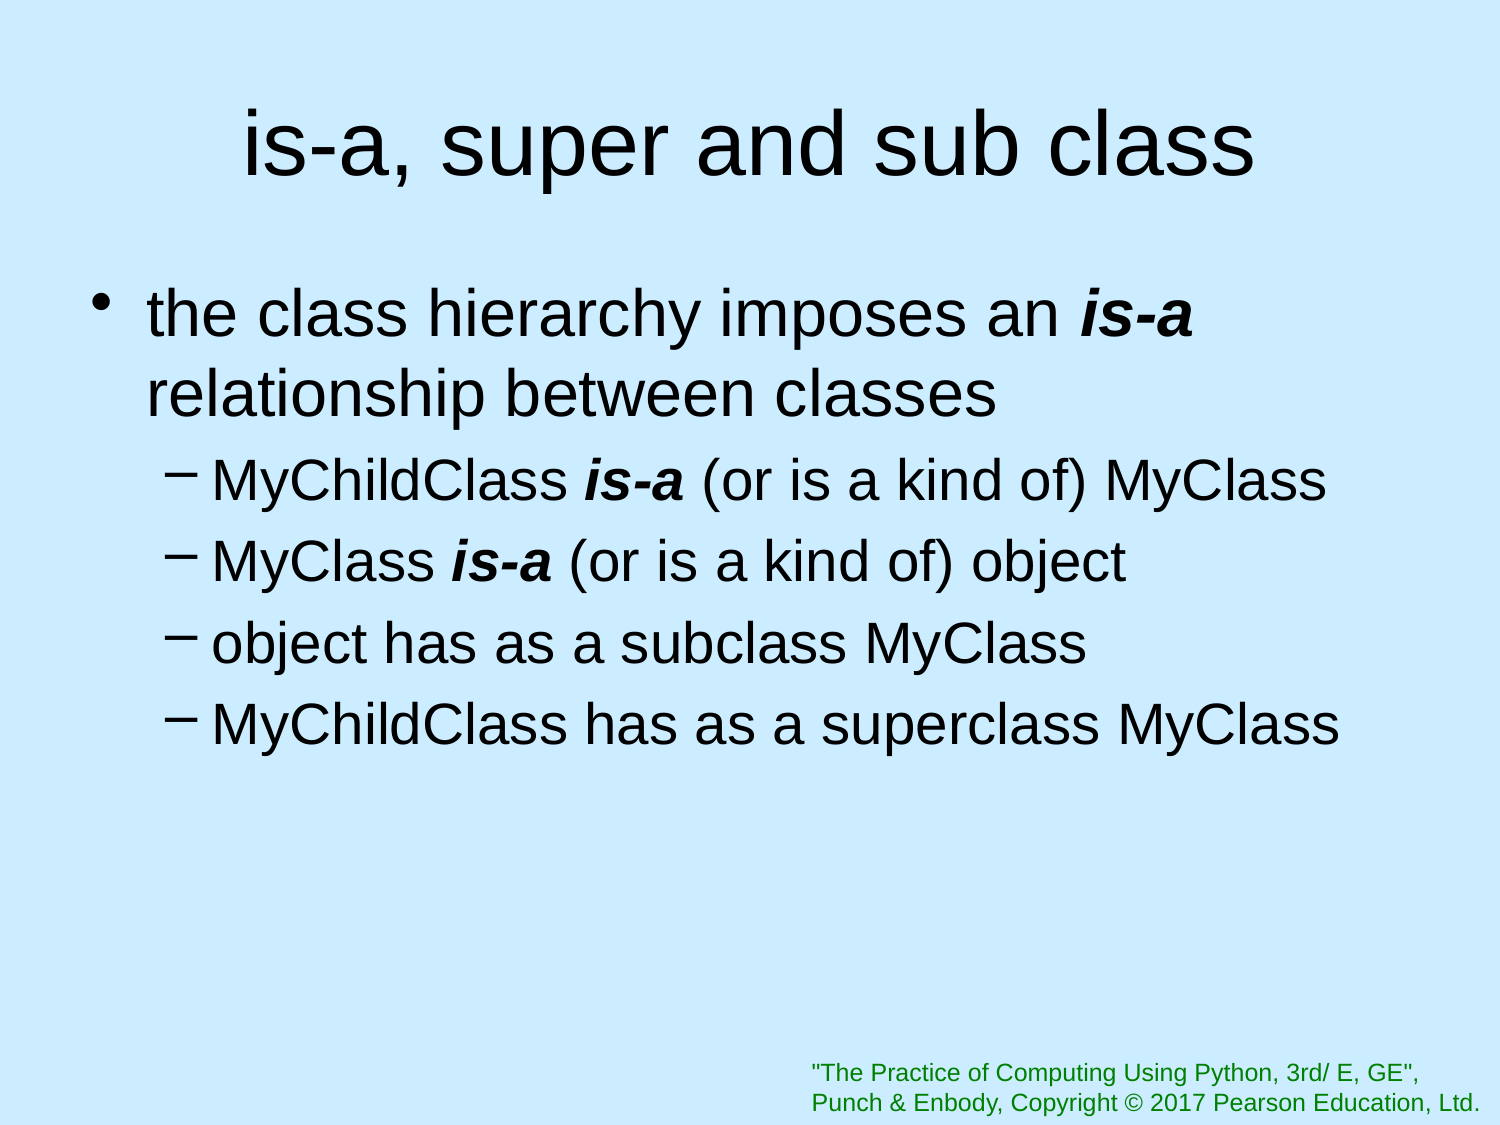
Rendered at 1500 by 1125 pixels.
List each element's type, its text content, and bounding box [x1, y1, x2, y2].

title is-a, super and sub class [75, 45, 1425, 233]
list the class hierarchy imposes an is-a relationship between classes MyChildClass is-a (or is a kind of) MyClass MyClass is-a (or is a kind of) object object has as a subclass MyClass MyChildClass has as a superclass MyClass [75, 262, 1425, 1005]
